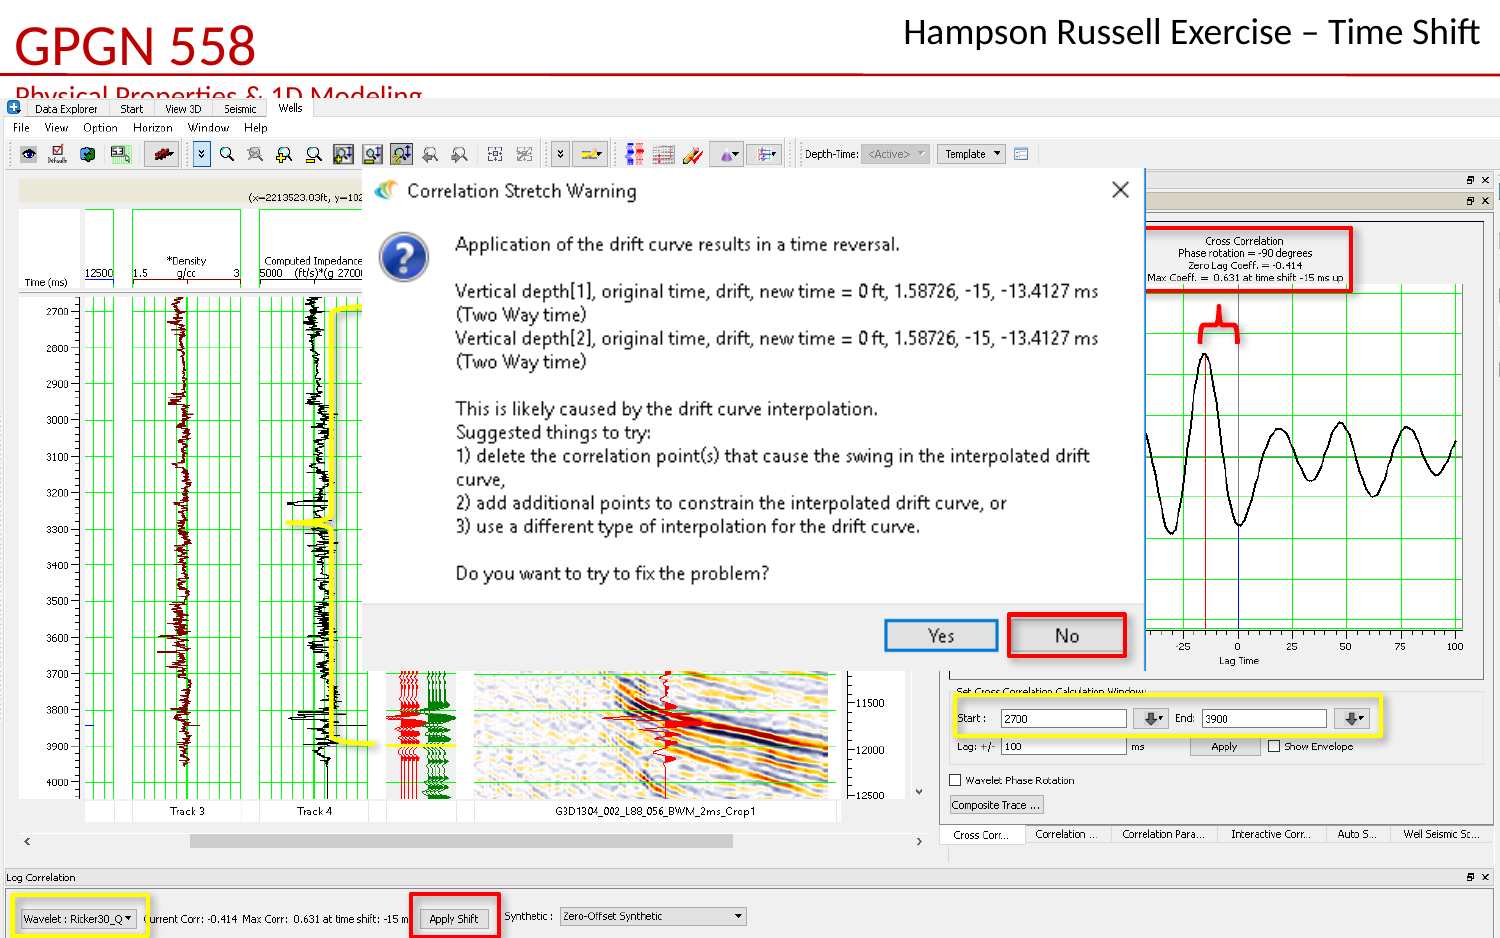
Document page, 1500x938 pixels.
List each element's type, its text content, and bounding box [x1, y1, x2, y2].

text_box Hampson Russell Exercise – Time Shift [888, 0, 1497, 60]
picture [0, 98, 1500, 938]
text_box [362, 168, 1146, 671]
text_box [1149, 227, 1352, 344]
